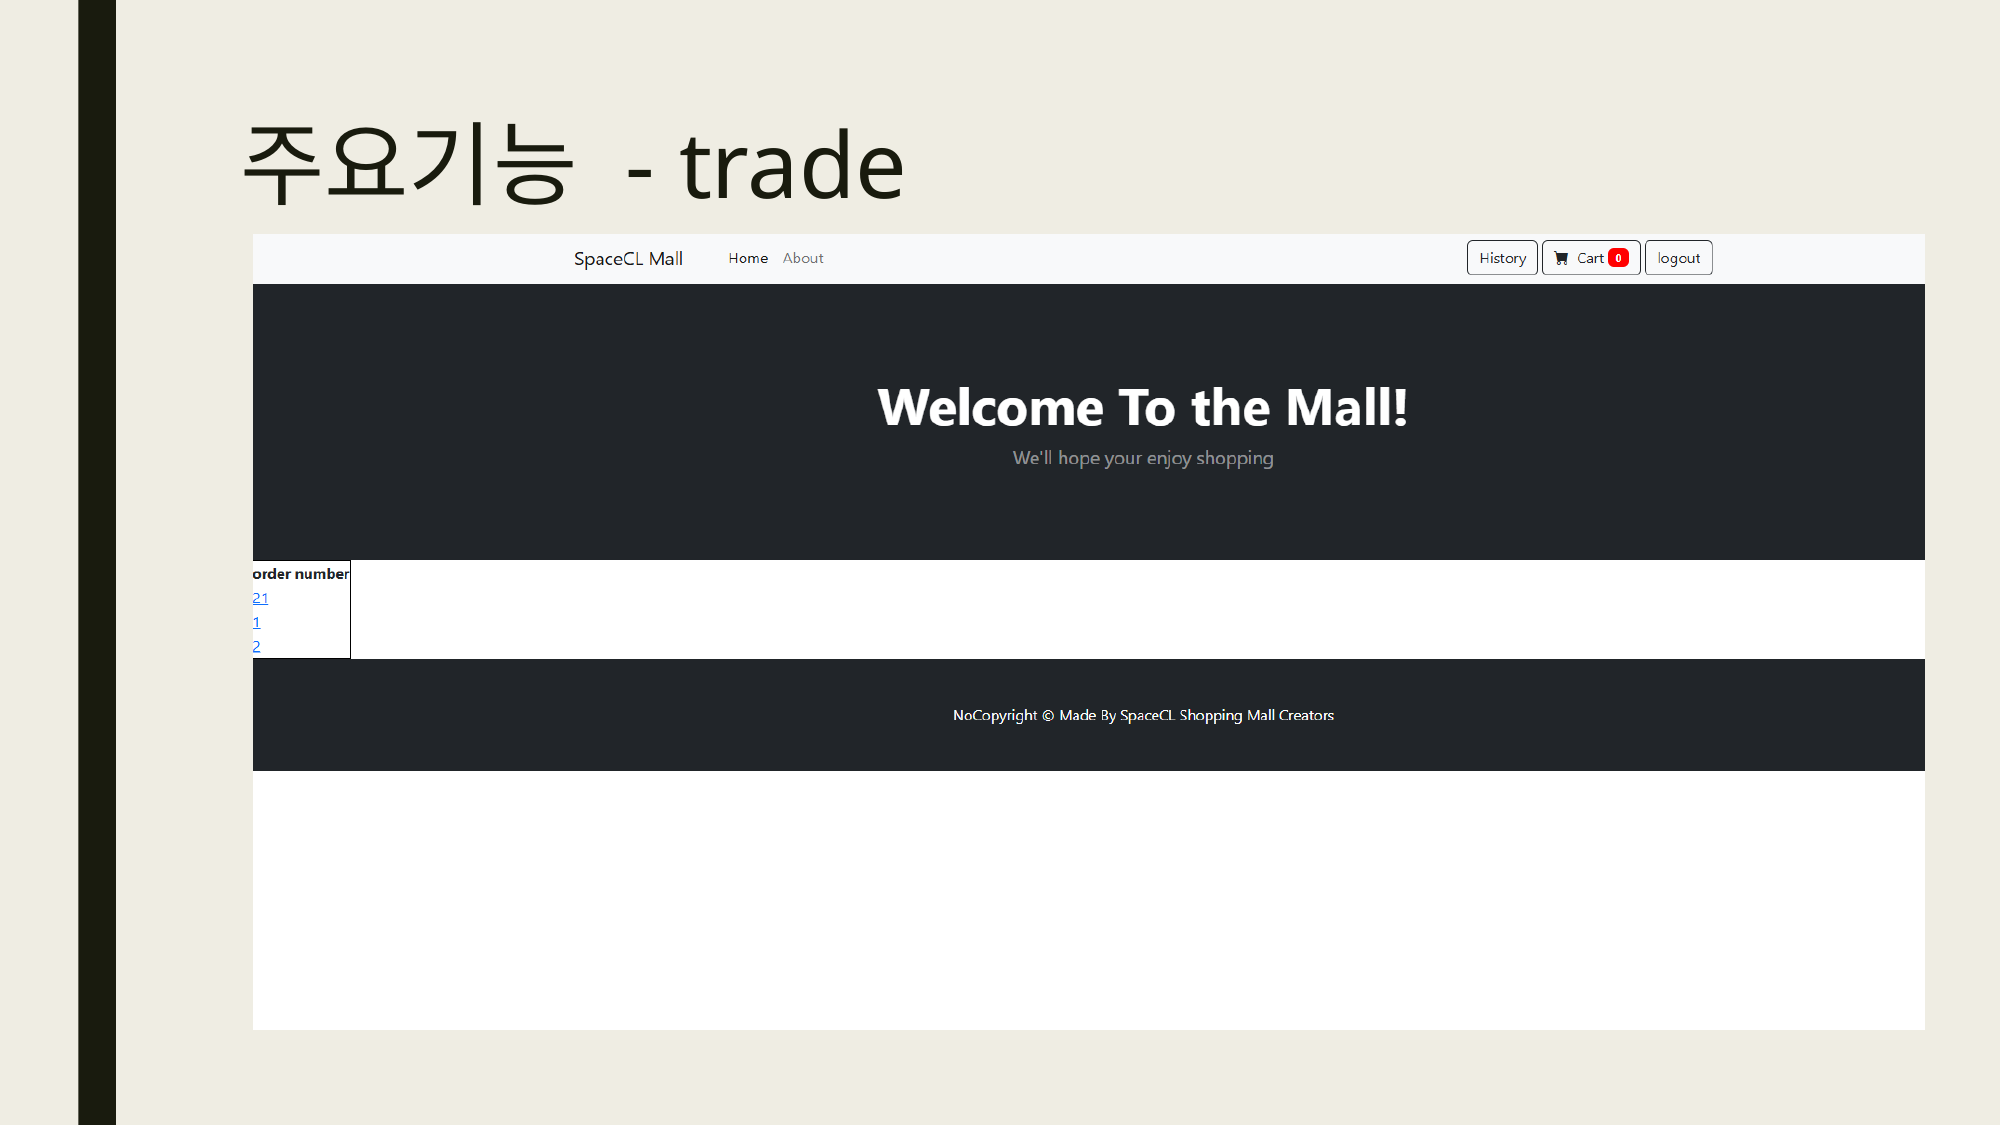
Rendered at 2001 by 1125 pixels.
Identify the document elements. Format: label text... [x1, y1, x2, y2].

title 주요기능 - trade [225, 112, 1800, 357]
picture [253, 234, 1925, 1030]
